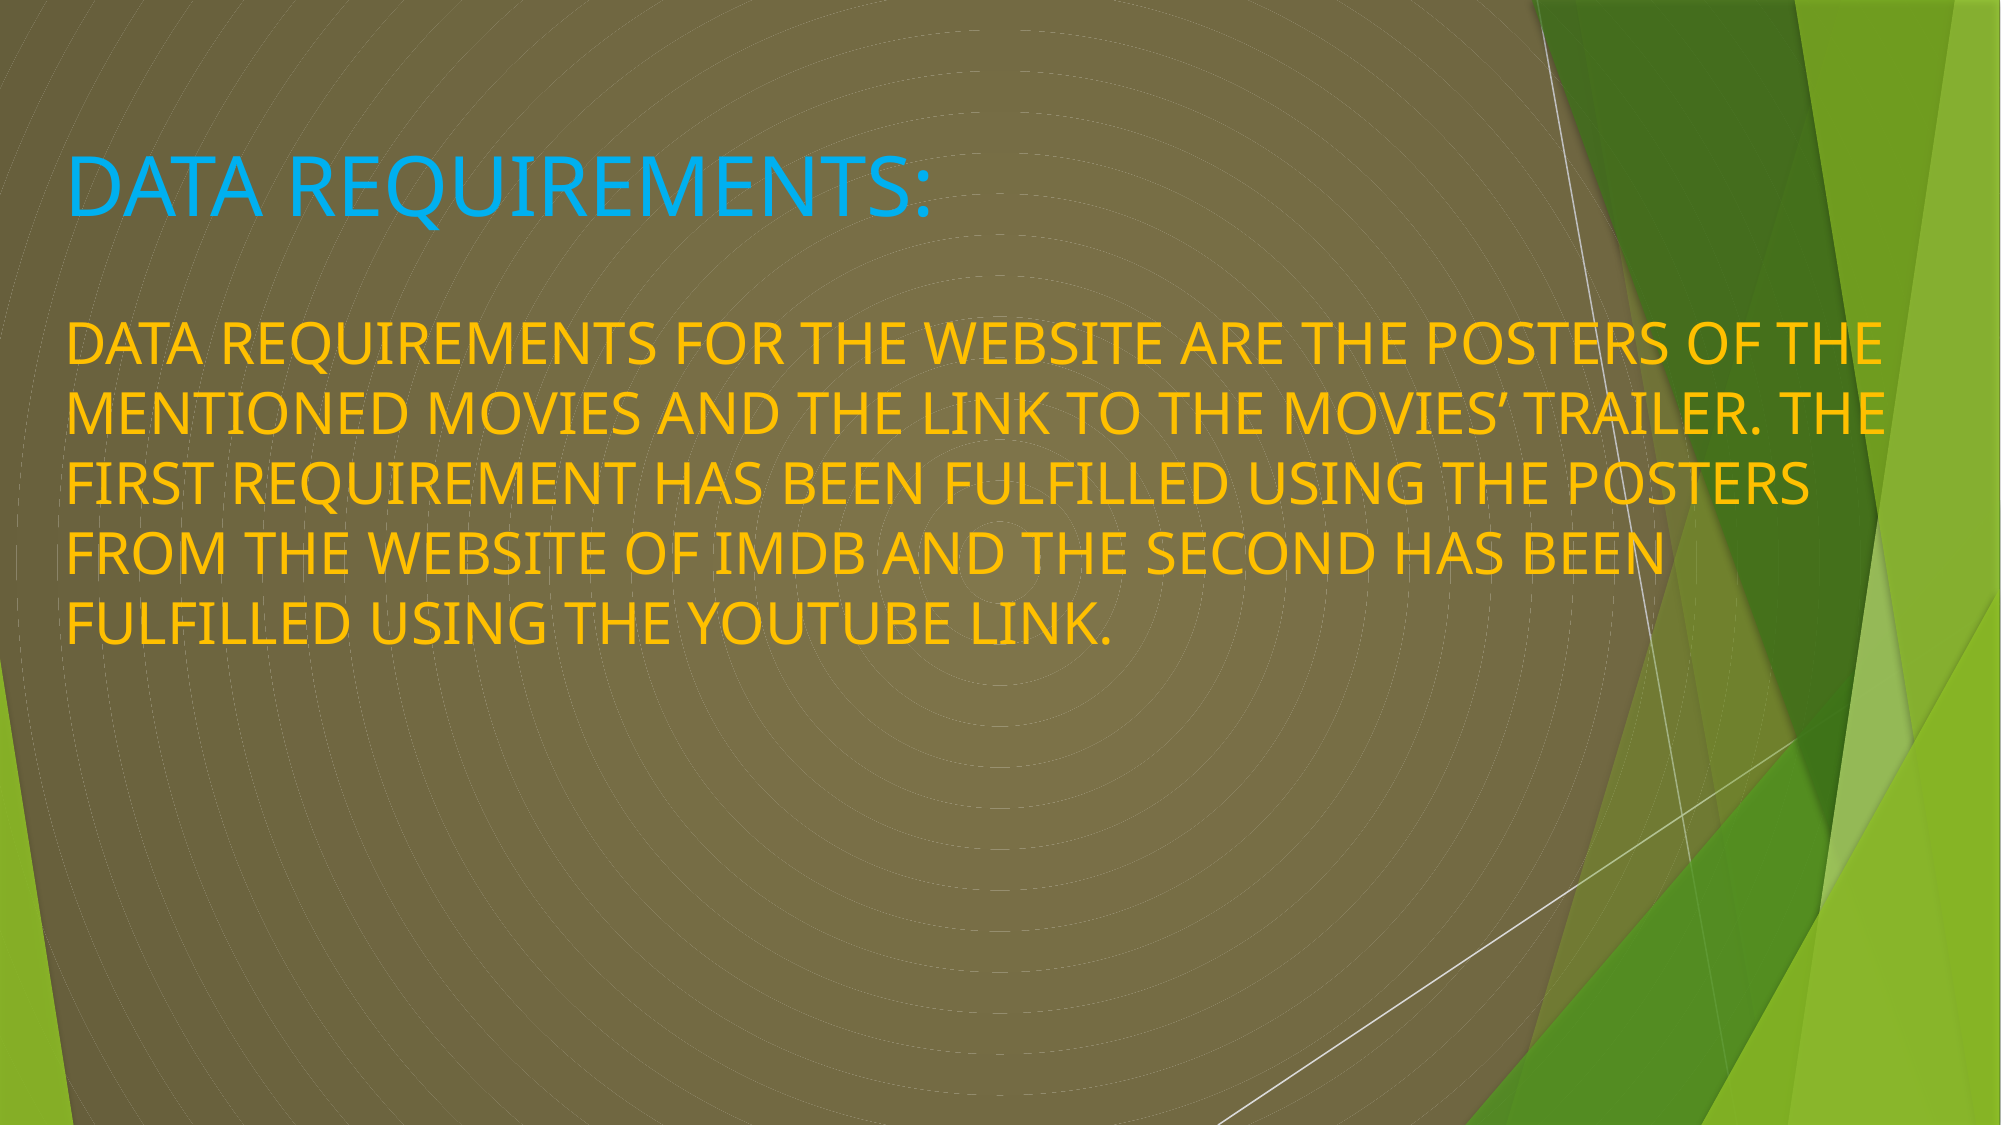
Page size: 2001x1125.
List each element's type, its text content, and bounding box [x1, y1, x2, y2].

text_box DATA REQUIREMENTS FOR THE WEBSITE ARE THE POSTERS OF THE MENTIONED MOVIES AND THE LINK TO THE MOVIES’ TRAILER. THE FIRST REQUIREMENT HAS BEEN FULFILLED USING THE POSTERS FROM THE WEBSITE OF IMDB AND THE SECOND HAS BEEN FULFILLED USING THE YOUTUBE LINK. [49, 298, 1950, 664]
text_box DATA REQUIREMENTS: [49, 125, 1413, 240]
